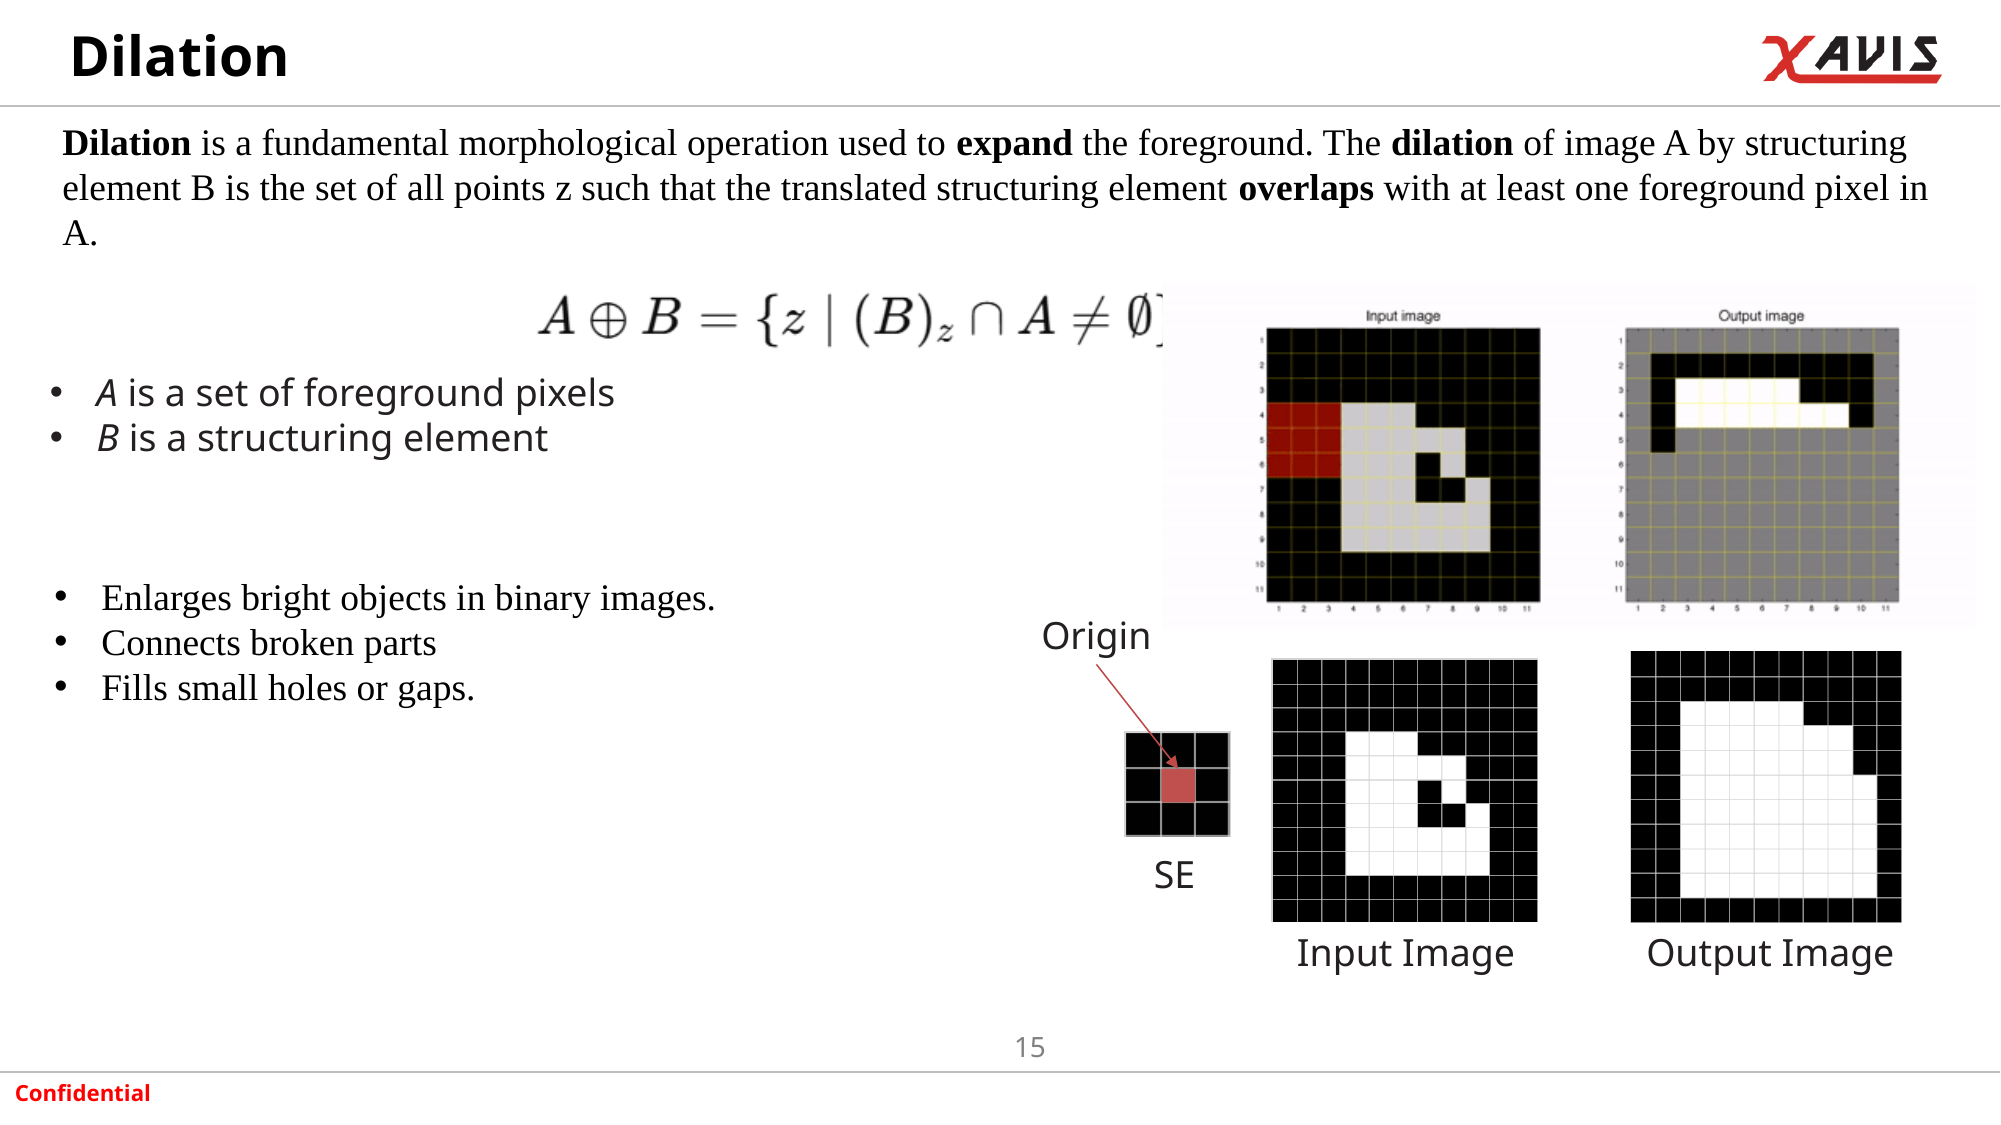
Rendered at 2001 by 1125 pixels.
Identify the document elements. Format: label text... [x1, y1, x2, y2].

picture [528, 282, 1976, 629]
text_box Input Image [1223, 922, 1588, 982]
picture [1630, 651, 1902, 923]
text_box Output Image [1588, 922, 1953, 982]
text_box Enlarges bright objects in binary images. Connects broken parts Fills small holes or gaps. [39, 565, 1005, 716]
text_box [1096, 664, 1179, 769]
picture [1271, 657, 1538, 922]
text_box A is a set of foreground pixels B is a structuring element [35, 362, 1049, 467]
title Dilation [55, 23, 1270, 85]
picture [1756, 26, 1946, 89]
text_box Origin [1017, 604, 1176, 665]
text_box SE [1118, 843, 1231, 904]
picture [1124, 731, 1231, 838]
